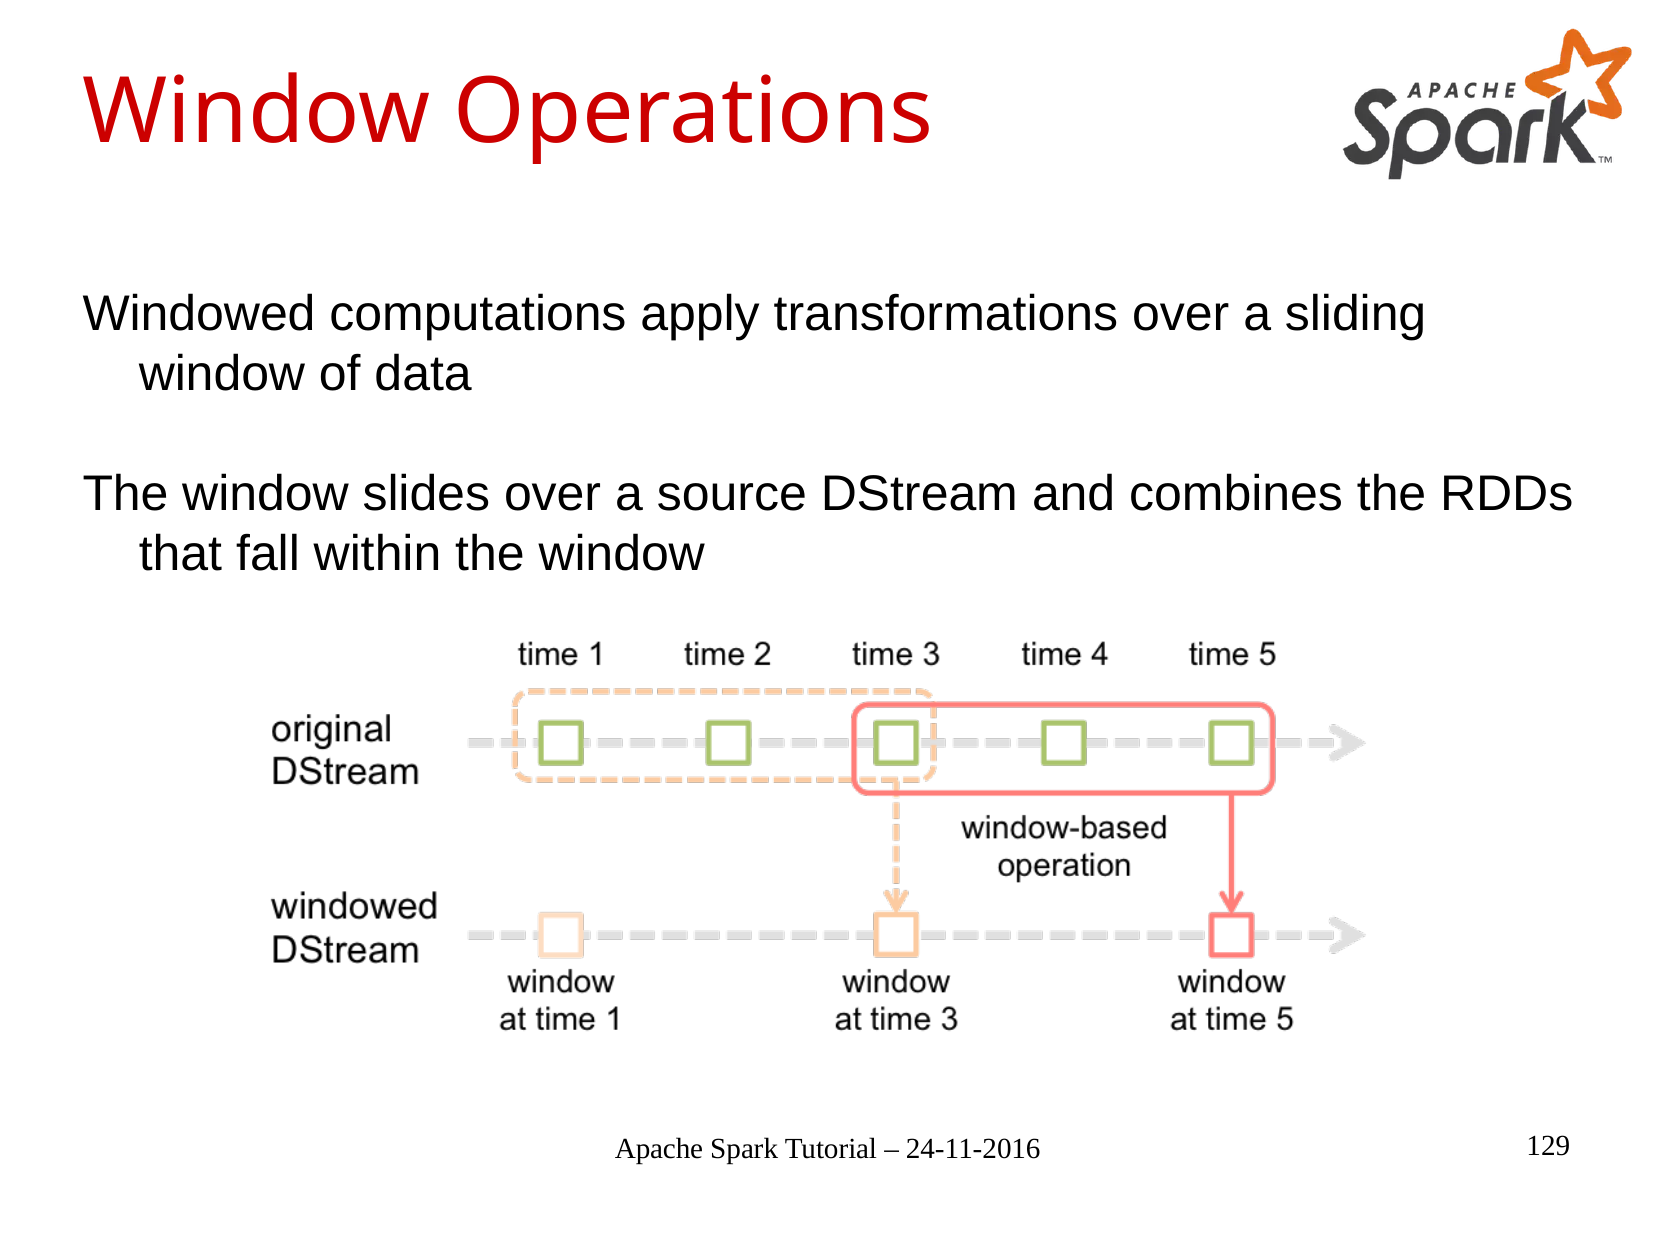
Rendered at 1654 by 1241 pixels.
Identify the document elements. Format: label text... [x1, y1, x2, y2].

picture [178, 581, 1463, 1083]
list Windowed computations apply transformations over a sliding window of data The window slides over a source DStream and combines the RDDs that fall within the window [82, 254, 1580, 1087]
picture [1341, 27, 1632, 182]
title Window Operations [82, 2, 1571, 210]
footer Apache Spark Tutorial – 24-11-2016 [565, 1129, 1090, 1215]
slide_number 129 [1185, 1129, 1571, 1215]
